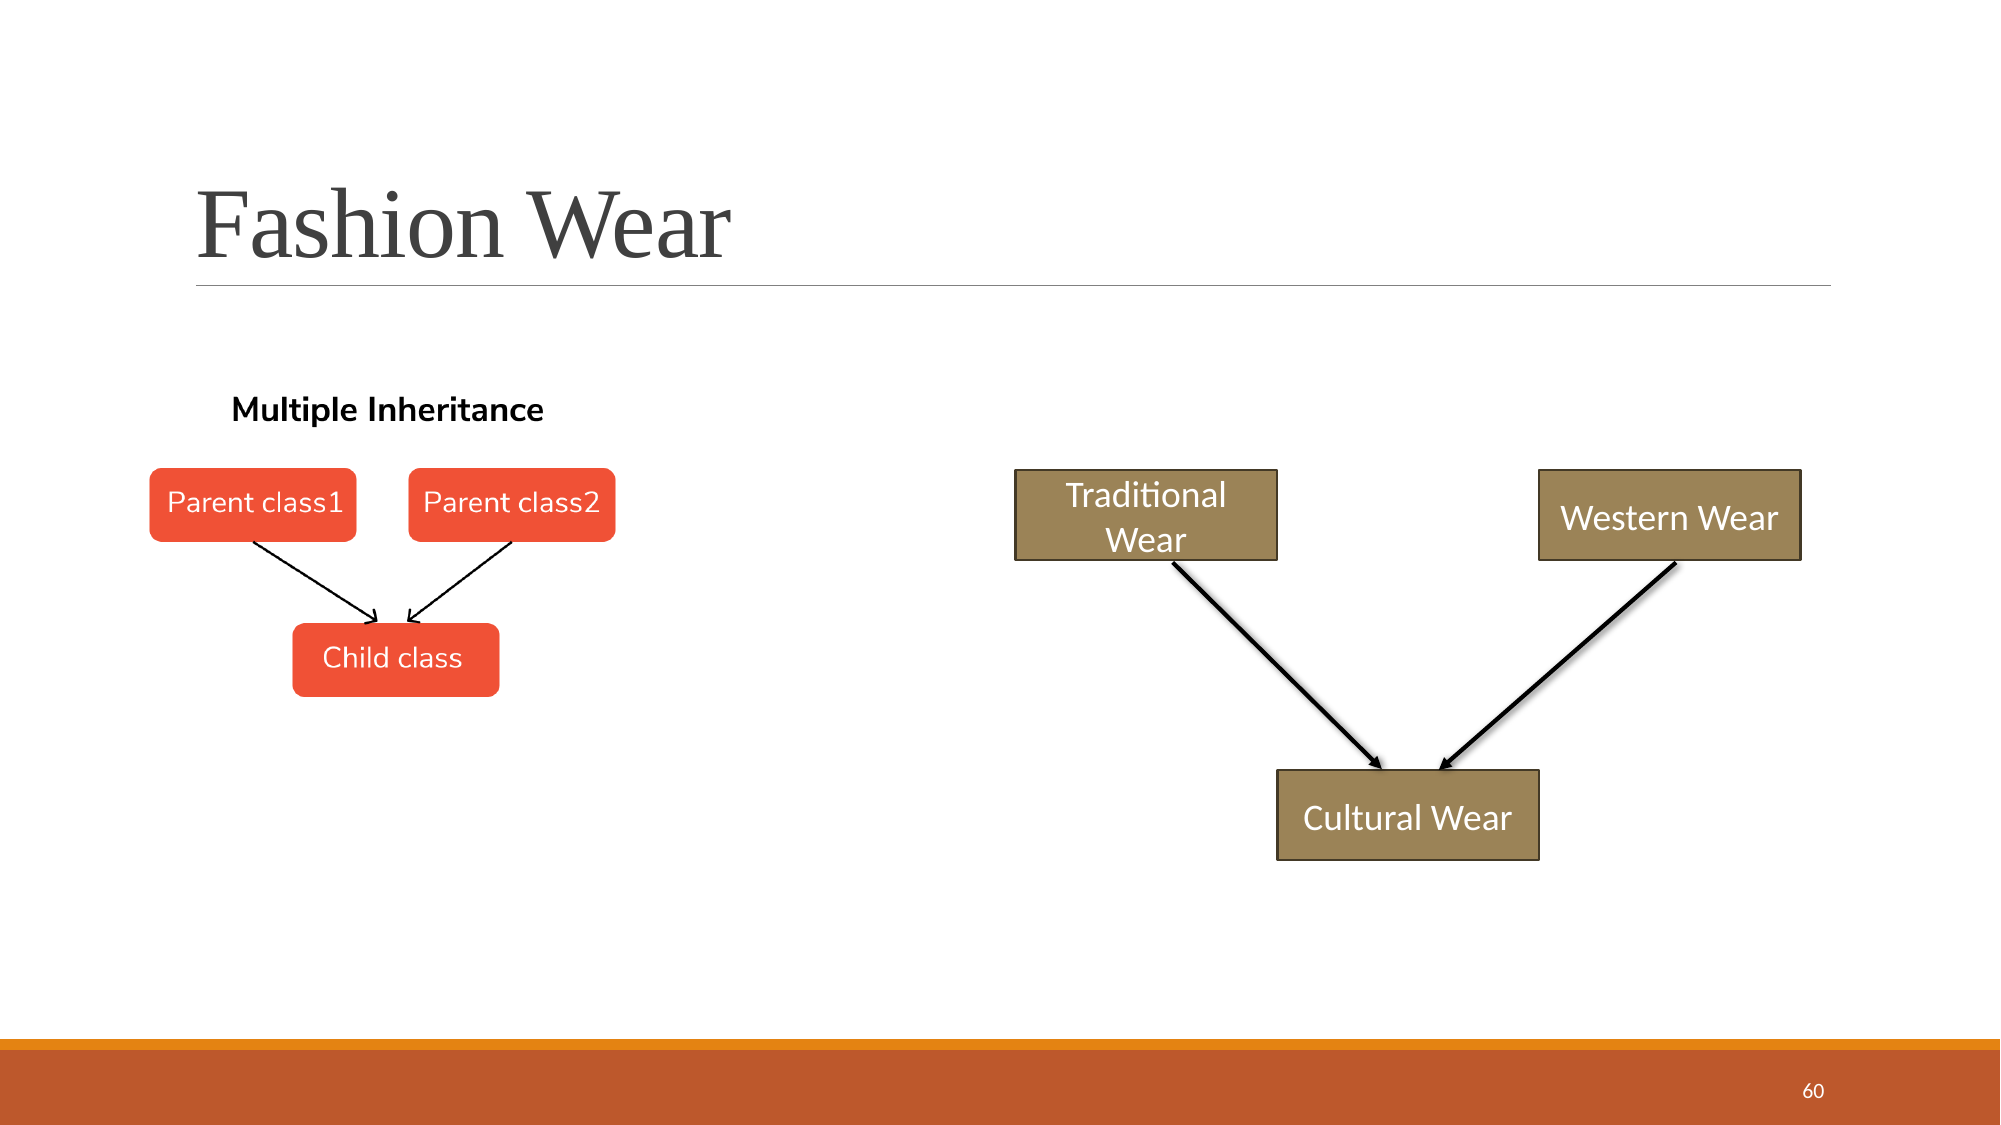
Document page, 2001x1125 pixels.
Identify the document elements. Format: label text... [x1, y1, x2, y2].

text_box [1172, 561, 1383, 770]
picture [99, 368, 690, 757]
slide_number 60 [1624, 1059, 1840, 1120]
text_box Cultural Wear [1276, 769, 1540, 861]
text_box Western Wear [1538, 469, 1802, 561]
title Fashion Wear [180, 47, 1830, 285]
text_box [1438, 561, 1677, 771]
text_box Traditional Wear [1014, 469, 1278, 561]
